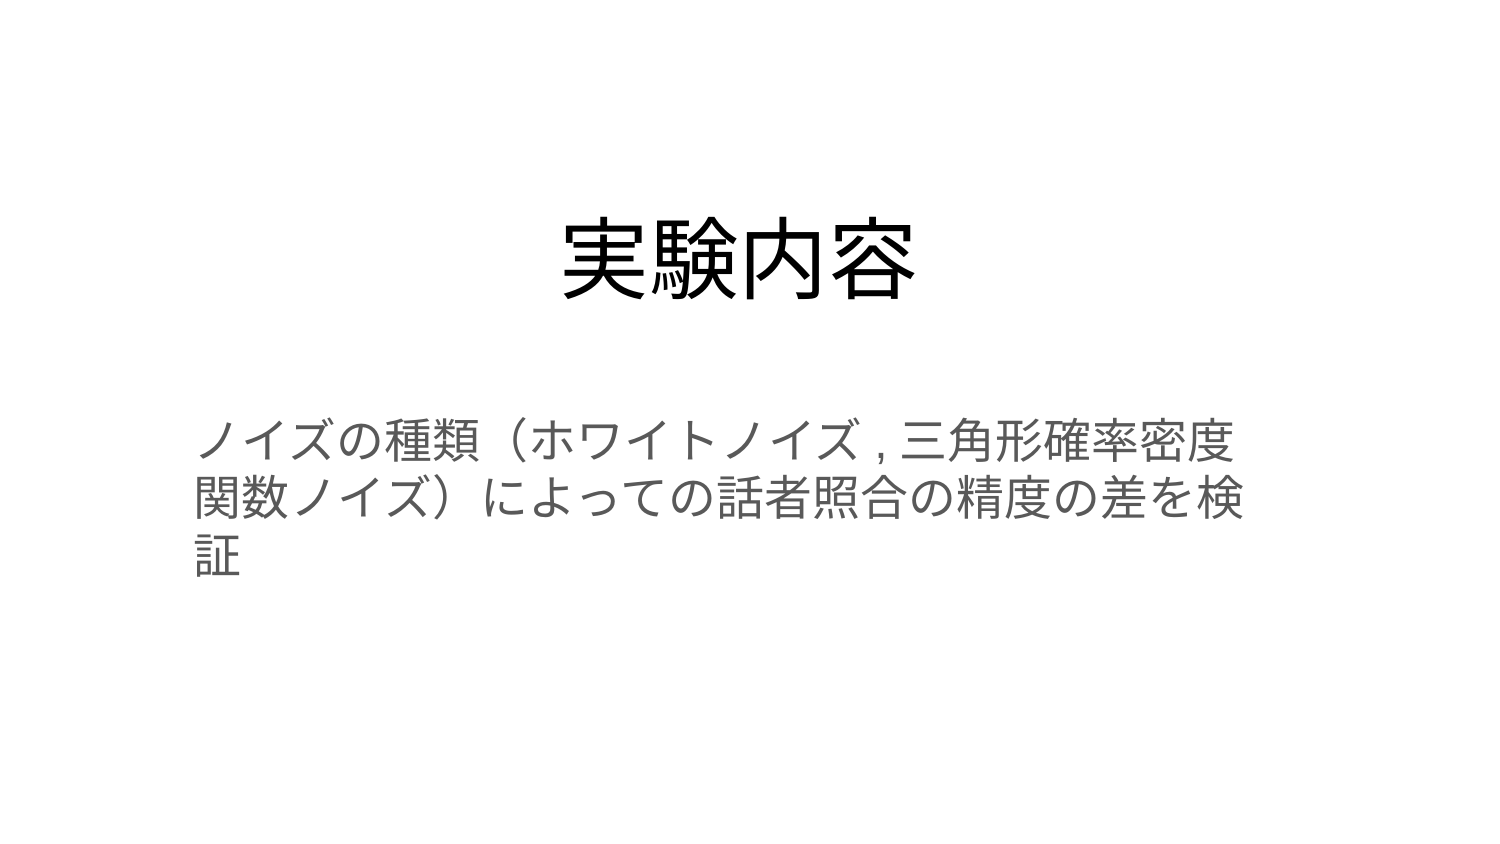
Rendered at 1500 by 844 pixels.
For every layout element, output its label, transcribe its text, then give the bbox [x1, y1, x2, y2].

text_box 実験内容 [492, 187, 985, 326]
text_box ノイズの種類（ホワイトノイズ,三角形確率密度関数ノイズ）によっての話者照合の精度の差を検証 [178, 395, 1298, 598]
